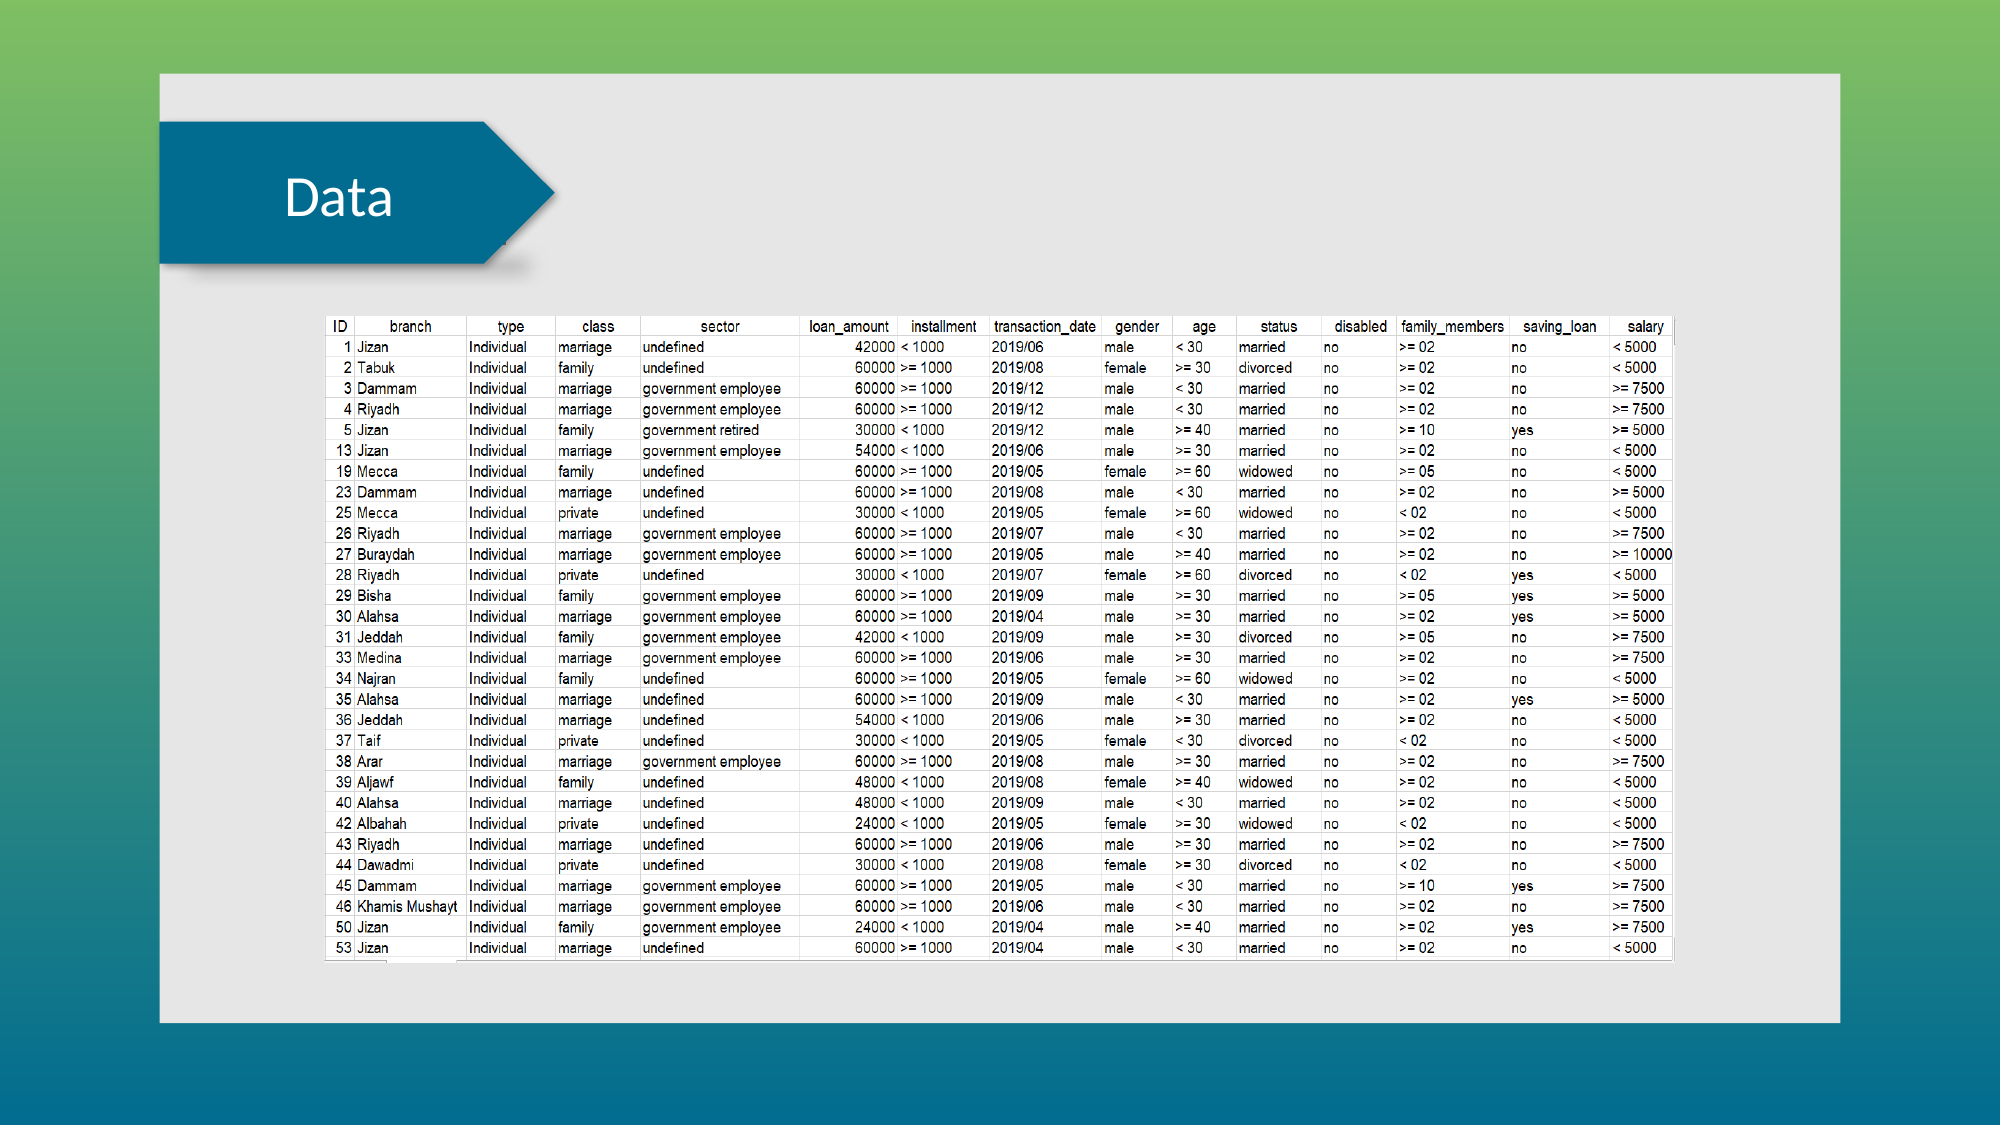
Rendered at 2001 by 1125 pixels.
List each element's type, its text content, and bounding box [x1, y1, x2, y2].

text_box Data [158, 120, 557, 265]
picture [324, 316, 1676, 963]
text_box [158, 73, 1841, 1024]
